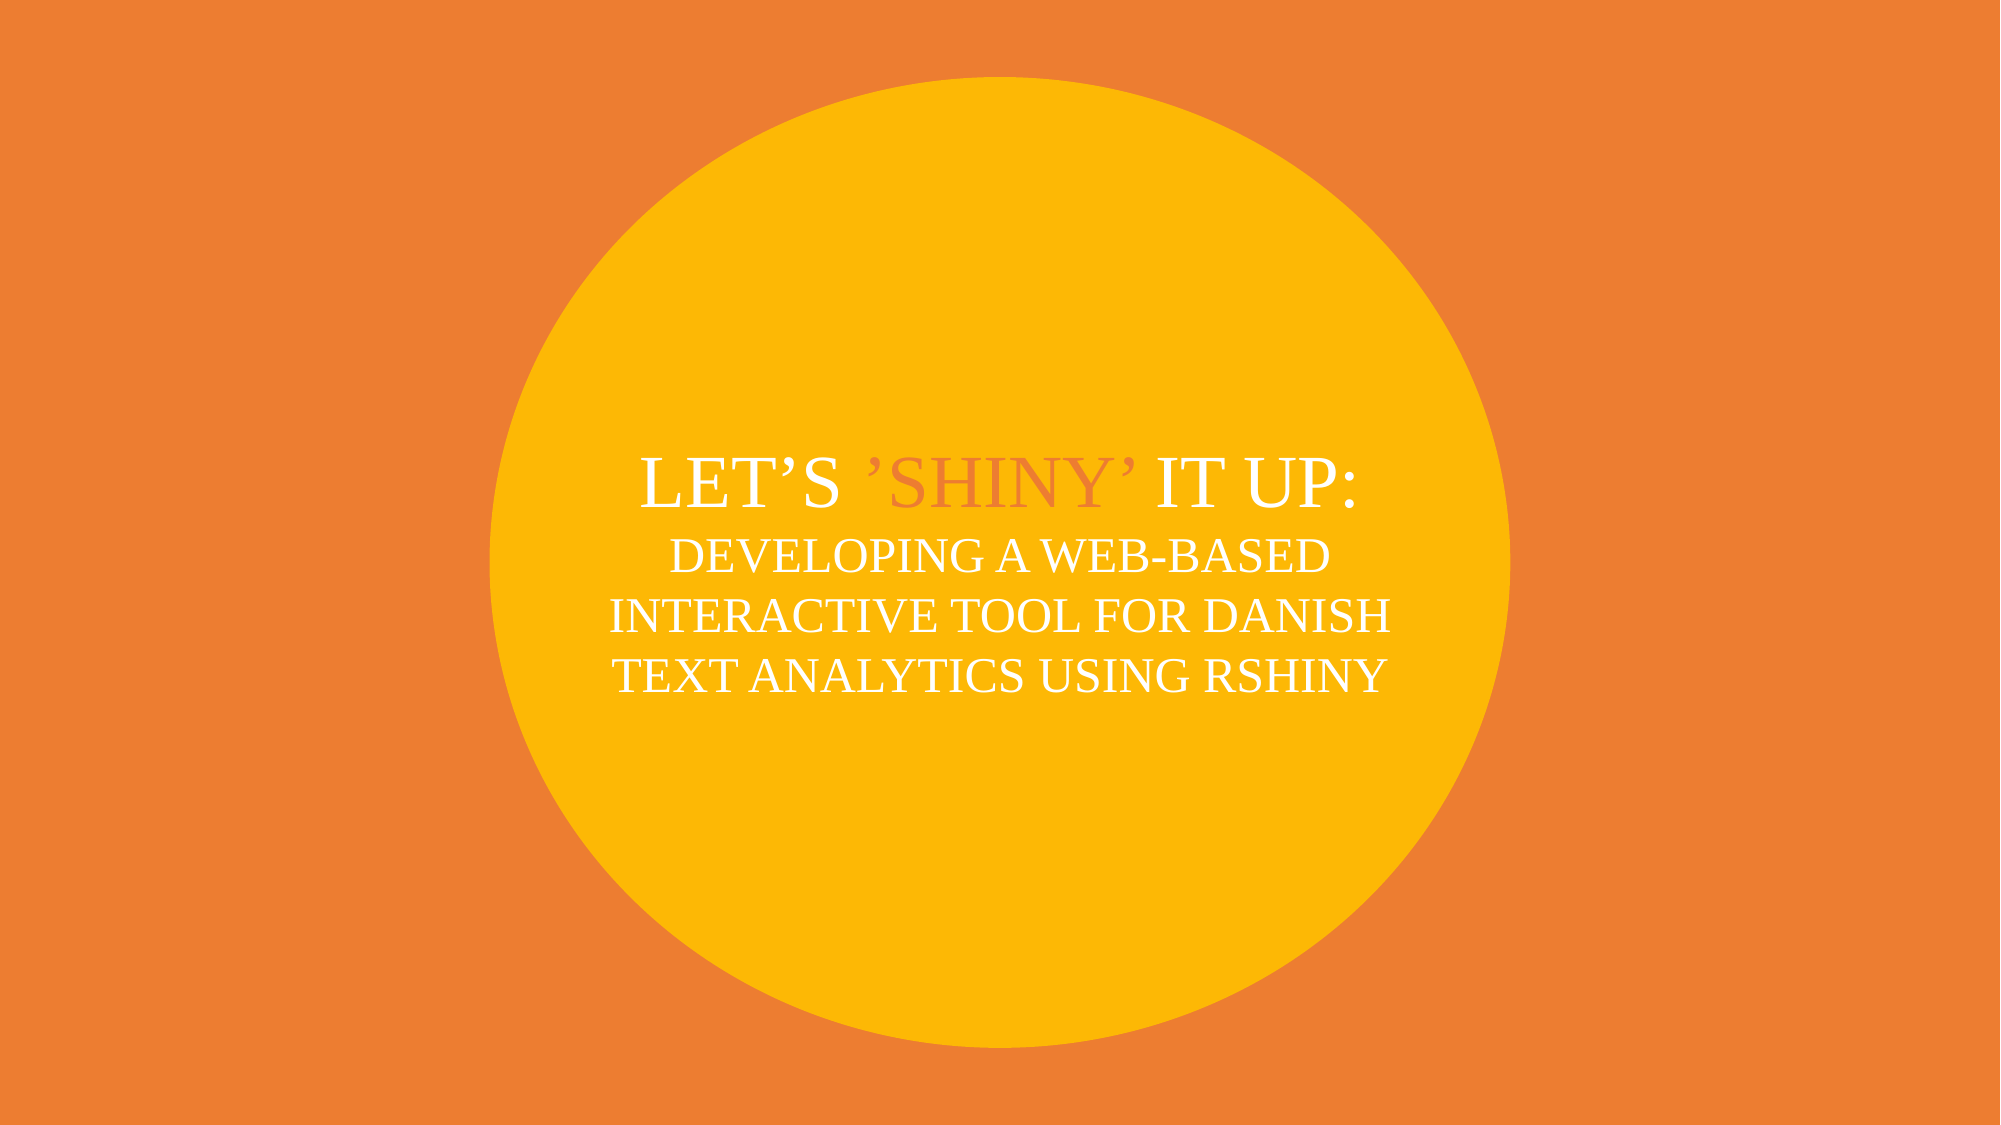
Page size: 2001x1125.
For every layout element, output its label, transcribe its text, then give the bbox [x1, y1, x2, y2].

text_box LET’S ’SHINY’ IT UP: DEVELOPING A WEB-BASED INTERACTIVE TOOL FOR DANISH TEXT ANALYTICS USING RSHINY [586, 425, 1414, 710]
text_box [488, 75, 1512, 1049]
